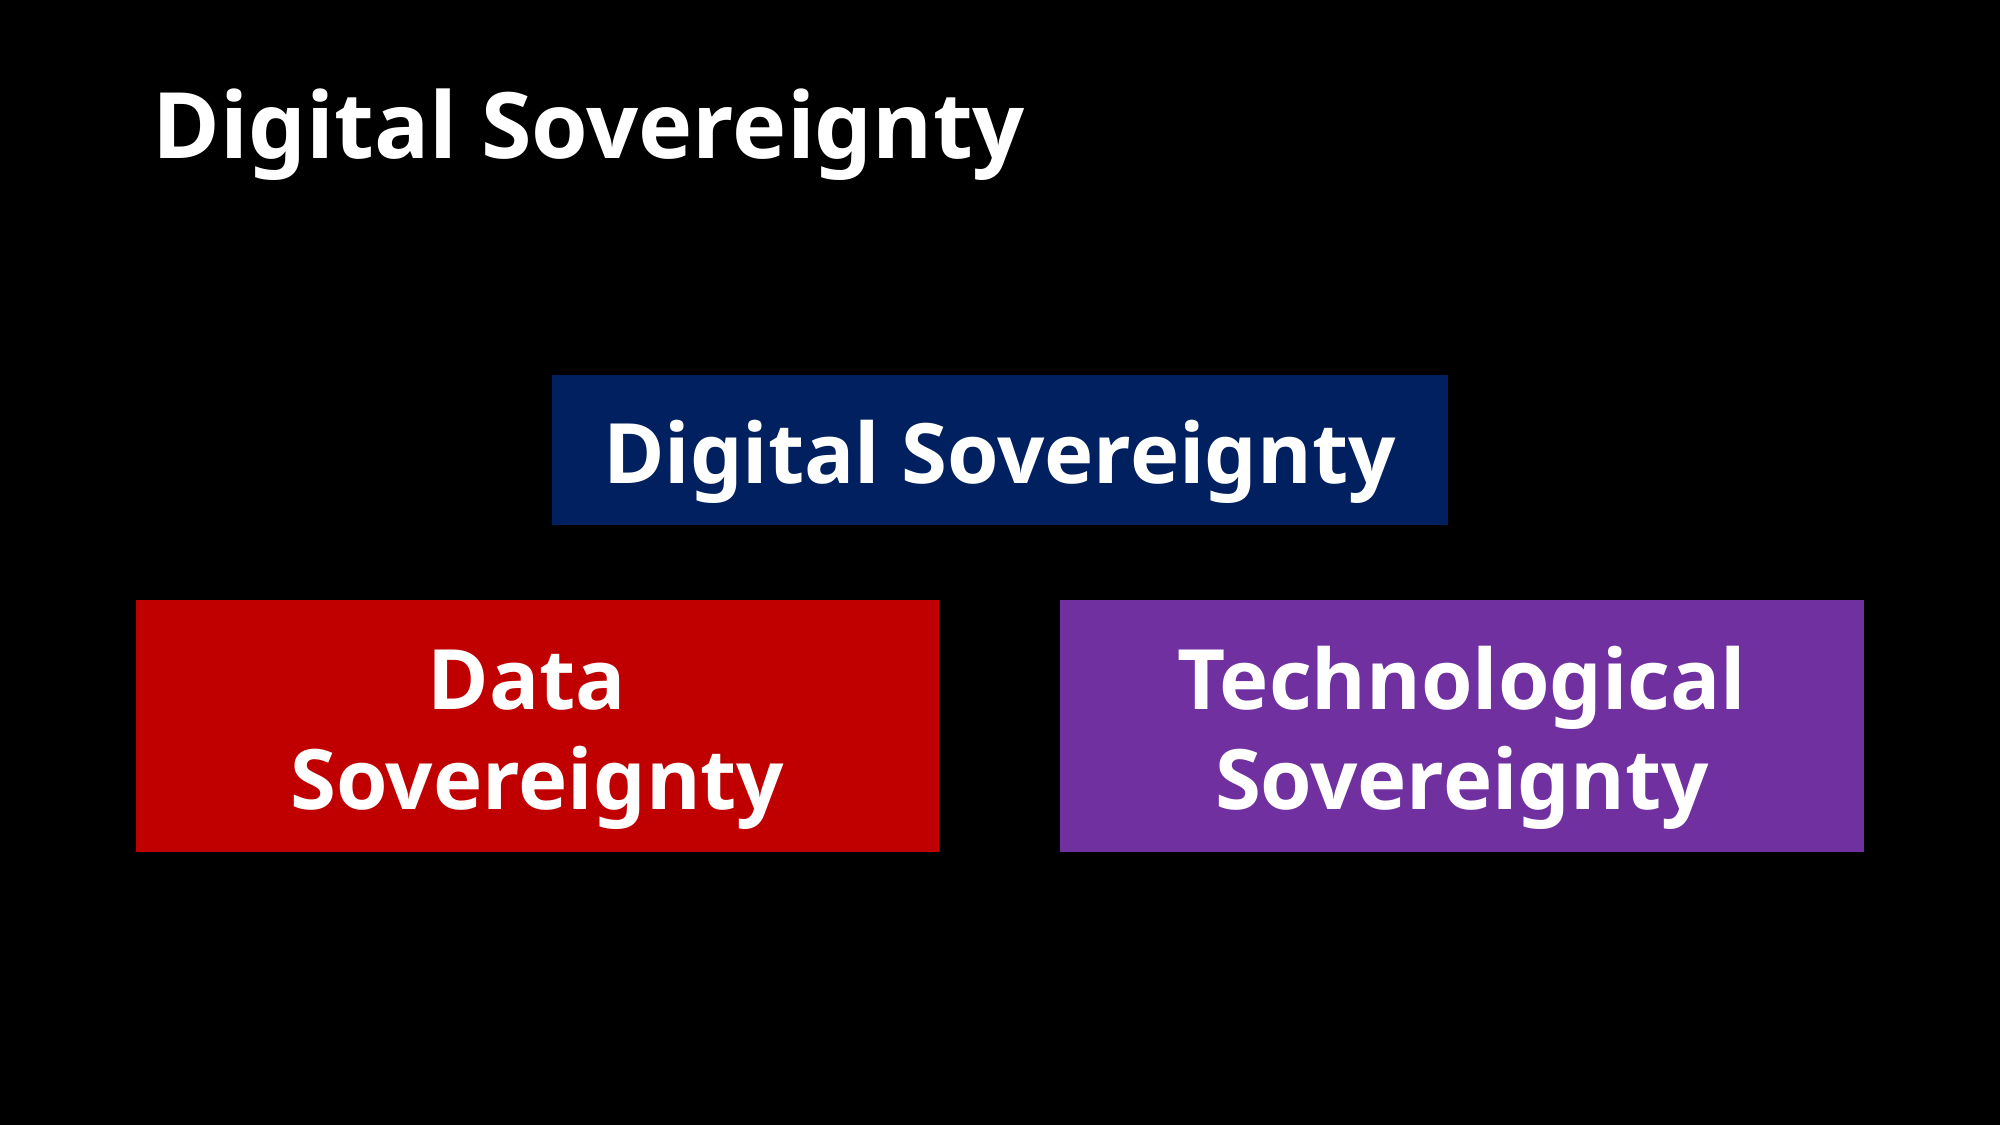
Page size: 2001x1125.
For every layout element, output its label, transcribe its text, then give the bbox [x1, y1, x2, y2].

text_box Technological Sovereignty [1060, 600, 1864, 852]
title Digital Sovereignty [137, 59, 1863, 199]
text_box Digital Sovereignty [552, 375, 1448, 525]
text_box Data Sovereignty [136, 600, 939, 852]
